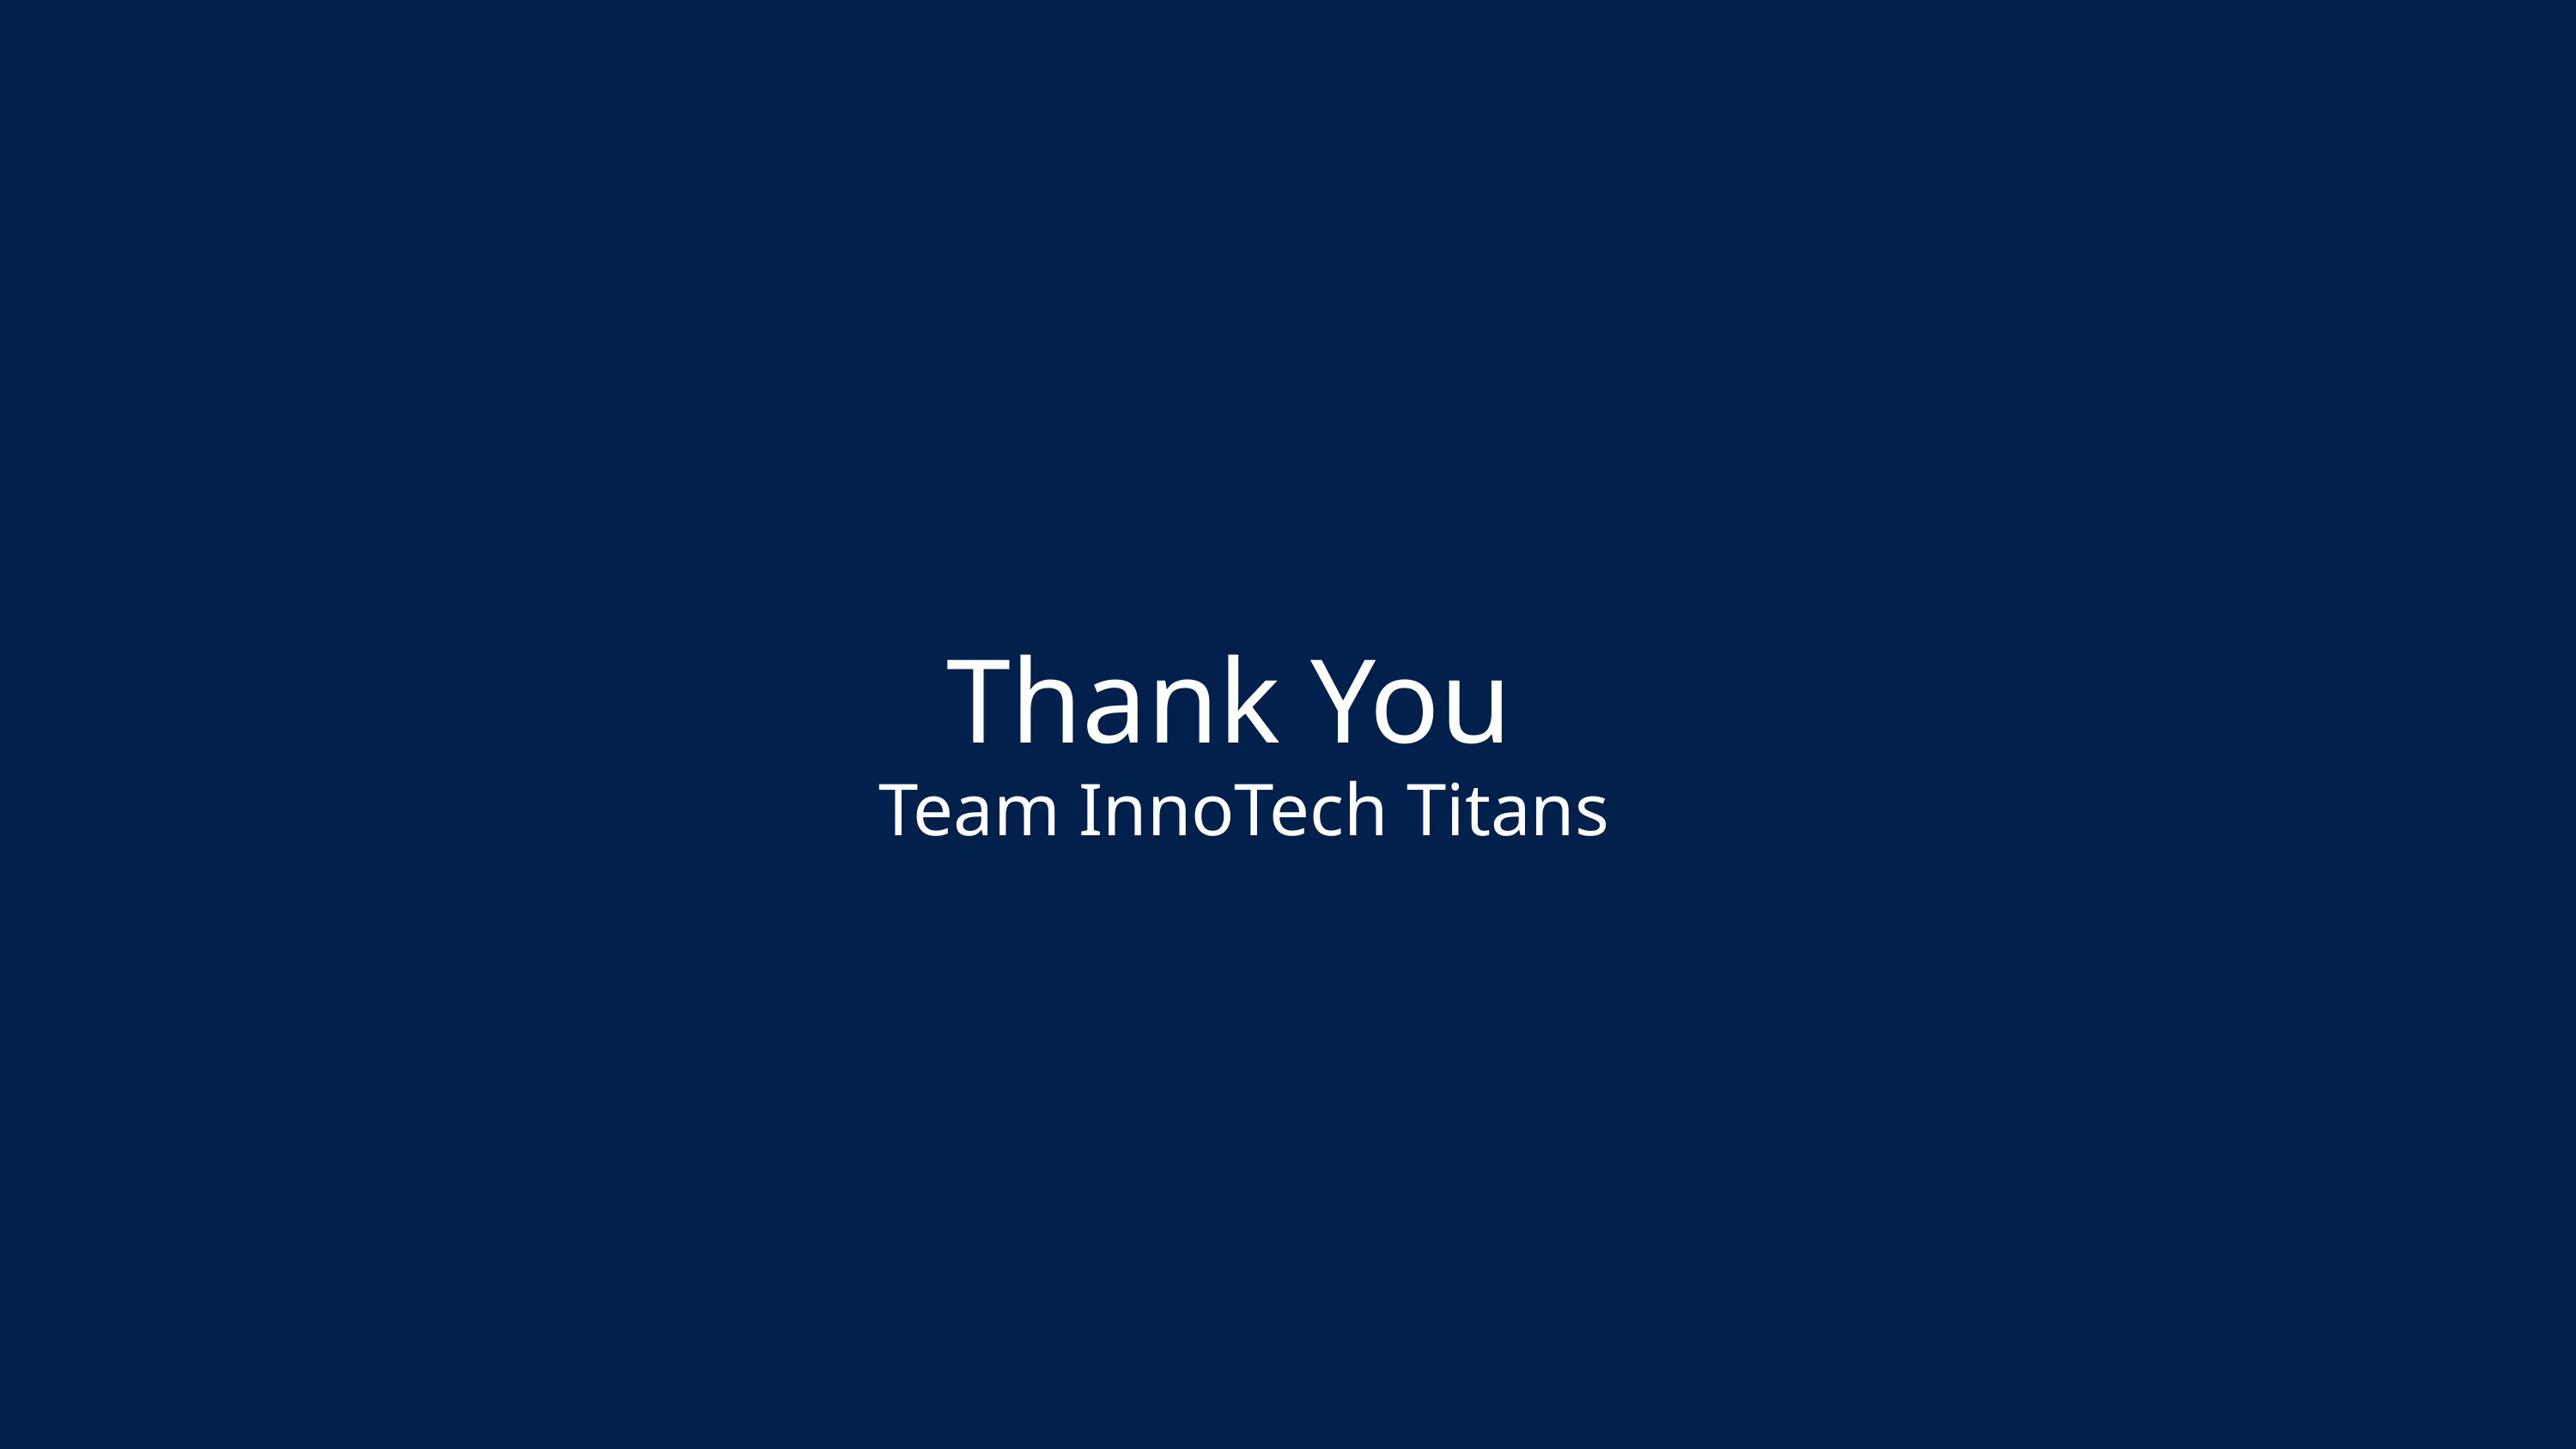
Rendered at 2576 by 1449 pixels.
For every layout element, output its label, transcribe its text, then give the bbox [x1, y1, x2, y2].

text_box Thank You [487, 627, 2002, 764]
text_box Team InnoTech Titans [487, 764, 2002, 851]
